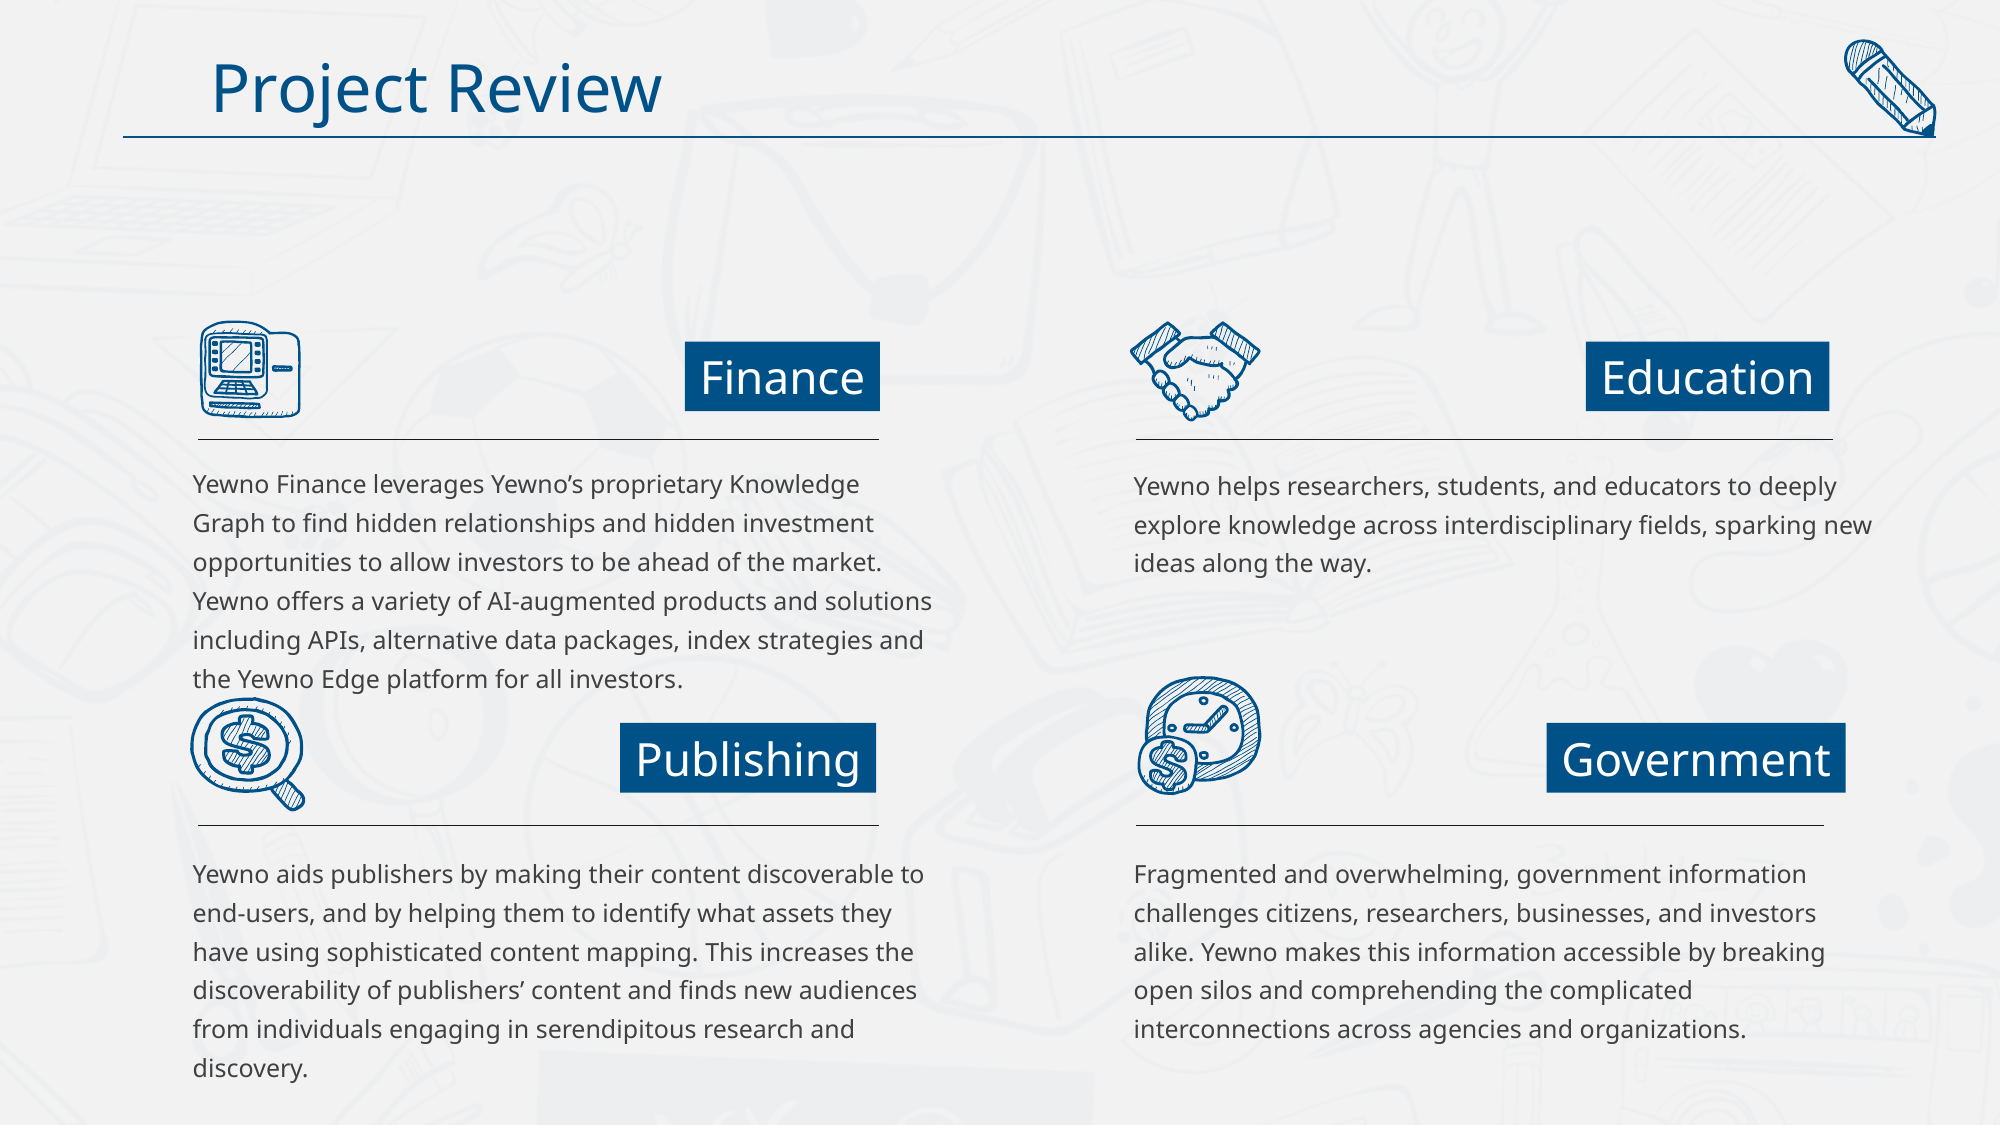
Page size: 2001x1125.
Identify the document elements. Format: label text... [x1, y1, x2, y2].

text_box Fragmented and overwhelming, government information challenges citizens, researchers, businesses, and investors alike. Yewno makes this information accessible by breaking open silos and comprehending the complicated interconnections across agencies and organizations. [1119, 842, 1887, 1052]
text_box Yewno aids publishers by making their content discoverable to end-users, and by helping them to identify what assets they have using sophisticated content mapping. This increases the discoverability of publishers’ content and finds new audiences from individuals engaging in serendipitous research and discovery. [177, 842, 950, 1125]
text_box Yewno helps researchers, students, and educators to deeply explore knowledge across interdisciplinary fields, sparking new ideas along the way. [1118, 453, 1898, 586]
text_box Project Review [195, 47, 895, 118]
text_box Government [1546, 722, 1846, 793]
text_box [199, 320, 301, 419]
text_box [1137, 675, 1262, 795]
text_box Yewno Finance leverages Yewno’s proprietary Knowledge Graph to find hidden relationships and hidden investment opportunities to allow investors to be ahead of the market. Yewno offers a variety of AI-augmented products and solutions including APIs, alternative data packages, index strategies and the Yewno Edge platform for all investors. [177, 452, 950, 701]
text_box Education [1585, 341, 1830, 412]
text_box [1129, 321, 1261, 422]
text_box Publishing [620, 722, 877, 793]
text_box Finance [684, 341, 880, 412]
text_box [190, 697, 306, 812]
